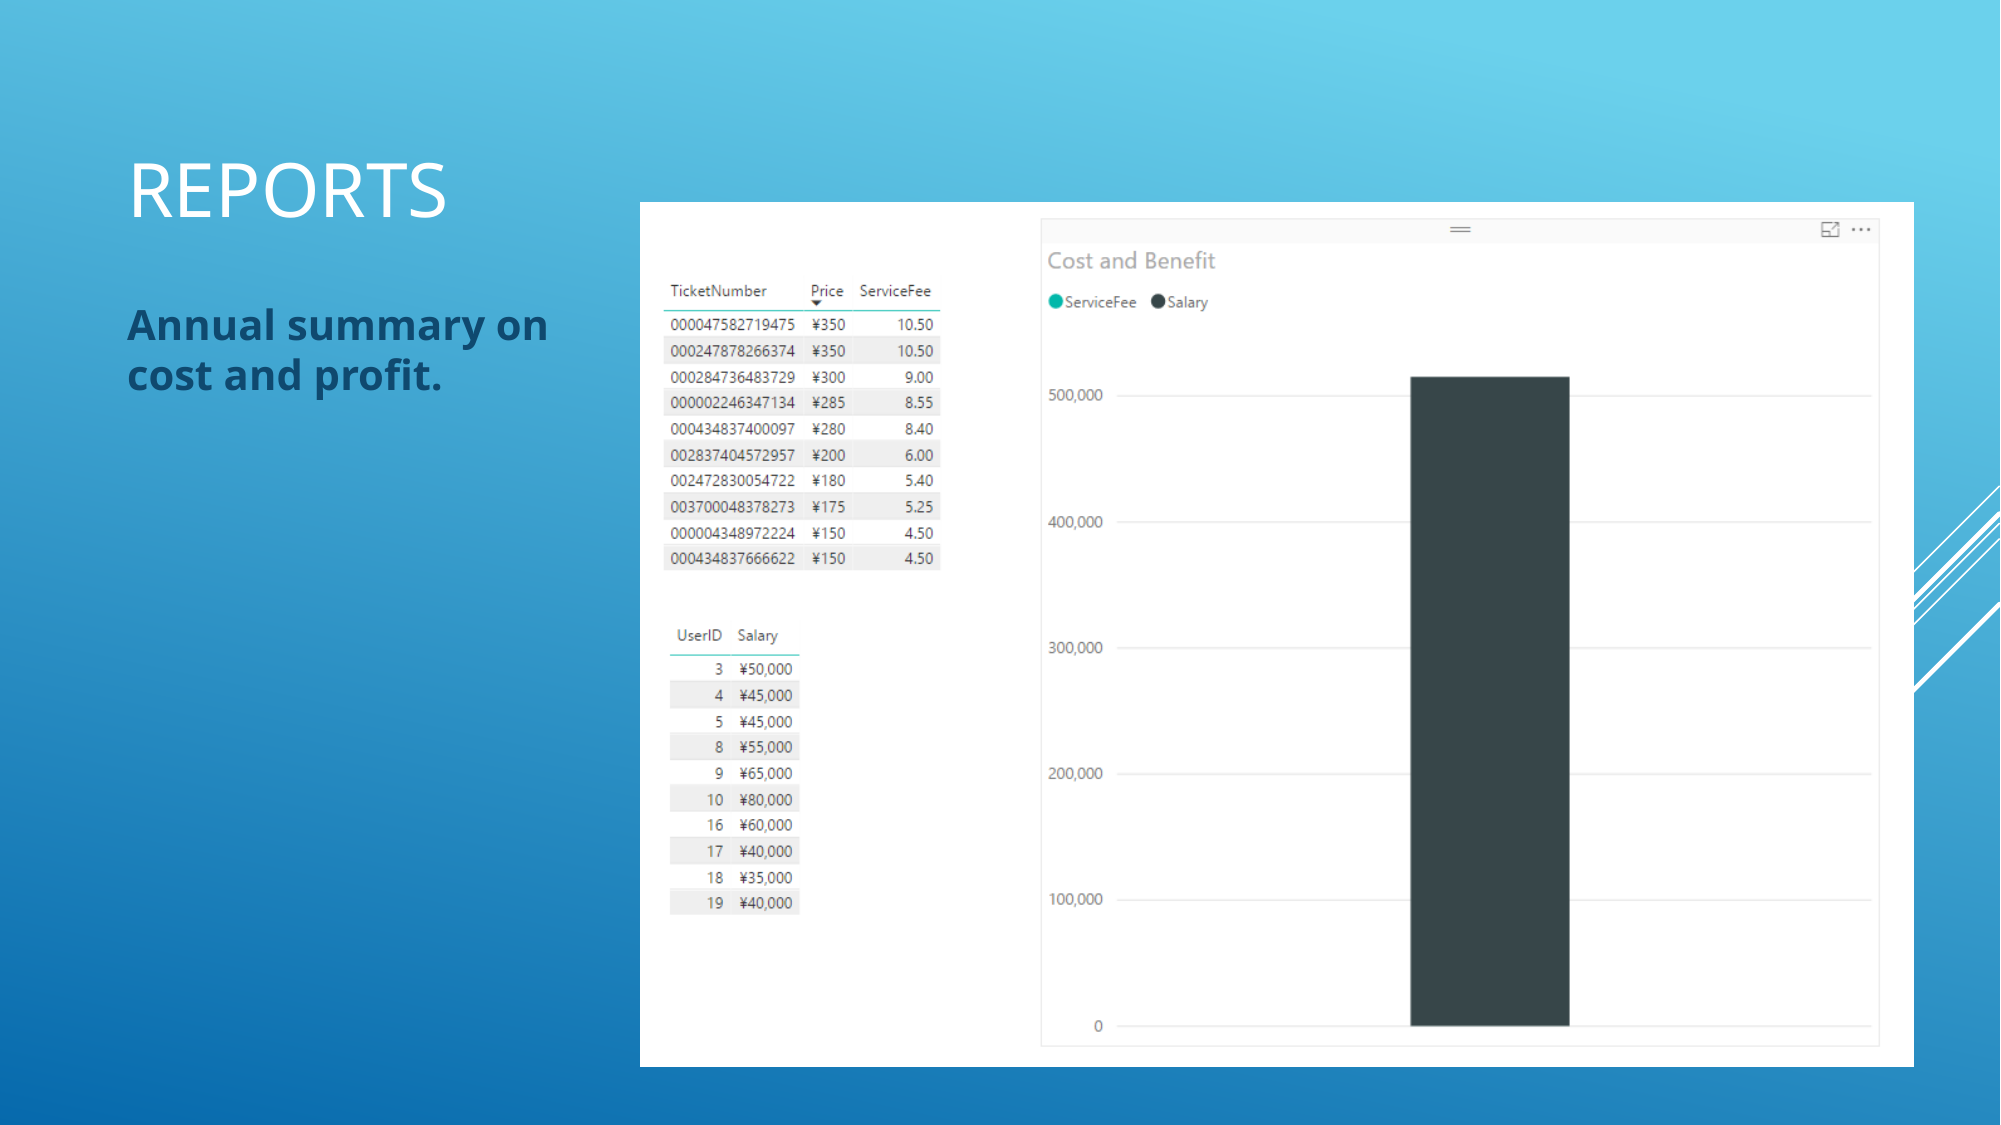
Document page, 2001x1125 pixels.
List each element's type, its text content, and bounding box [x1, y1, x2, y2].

text_box Annual summary on cost and profit. [112, 291, 619, 635]
title reports [112, 63, 1513, 311]
picture [640, 202, 1914, 1067]
